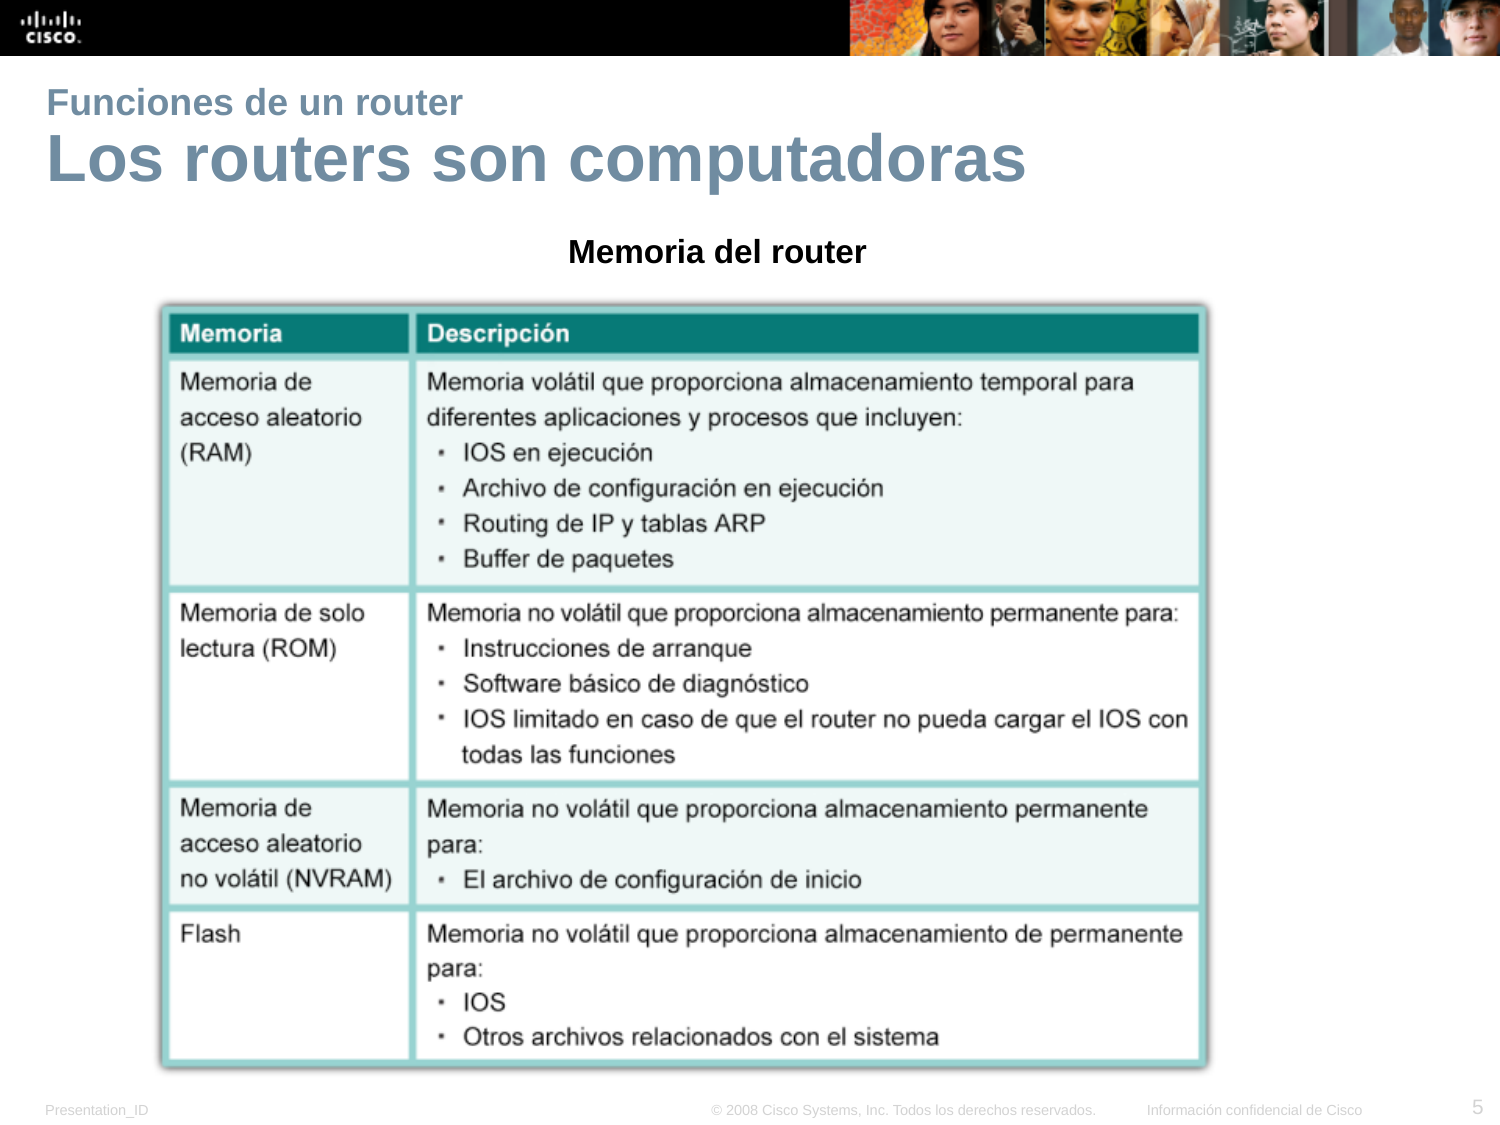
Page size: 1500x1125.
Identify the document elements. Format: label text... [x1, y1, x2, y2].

picture [133, 278, 1231, 1082]
title Funciones de un router Los routers son computadoras [33, 64, 1473, 203]
picture [0, 0, 1500, 56]
text_box Memoria del router [354, 227, 1082, 277]
